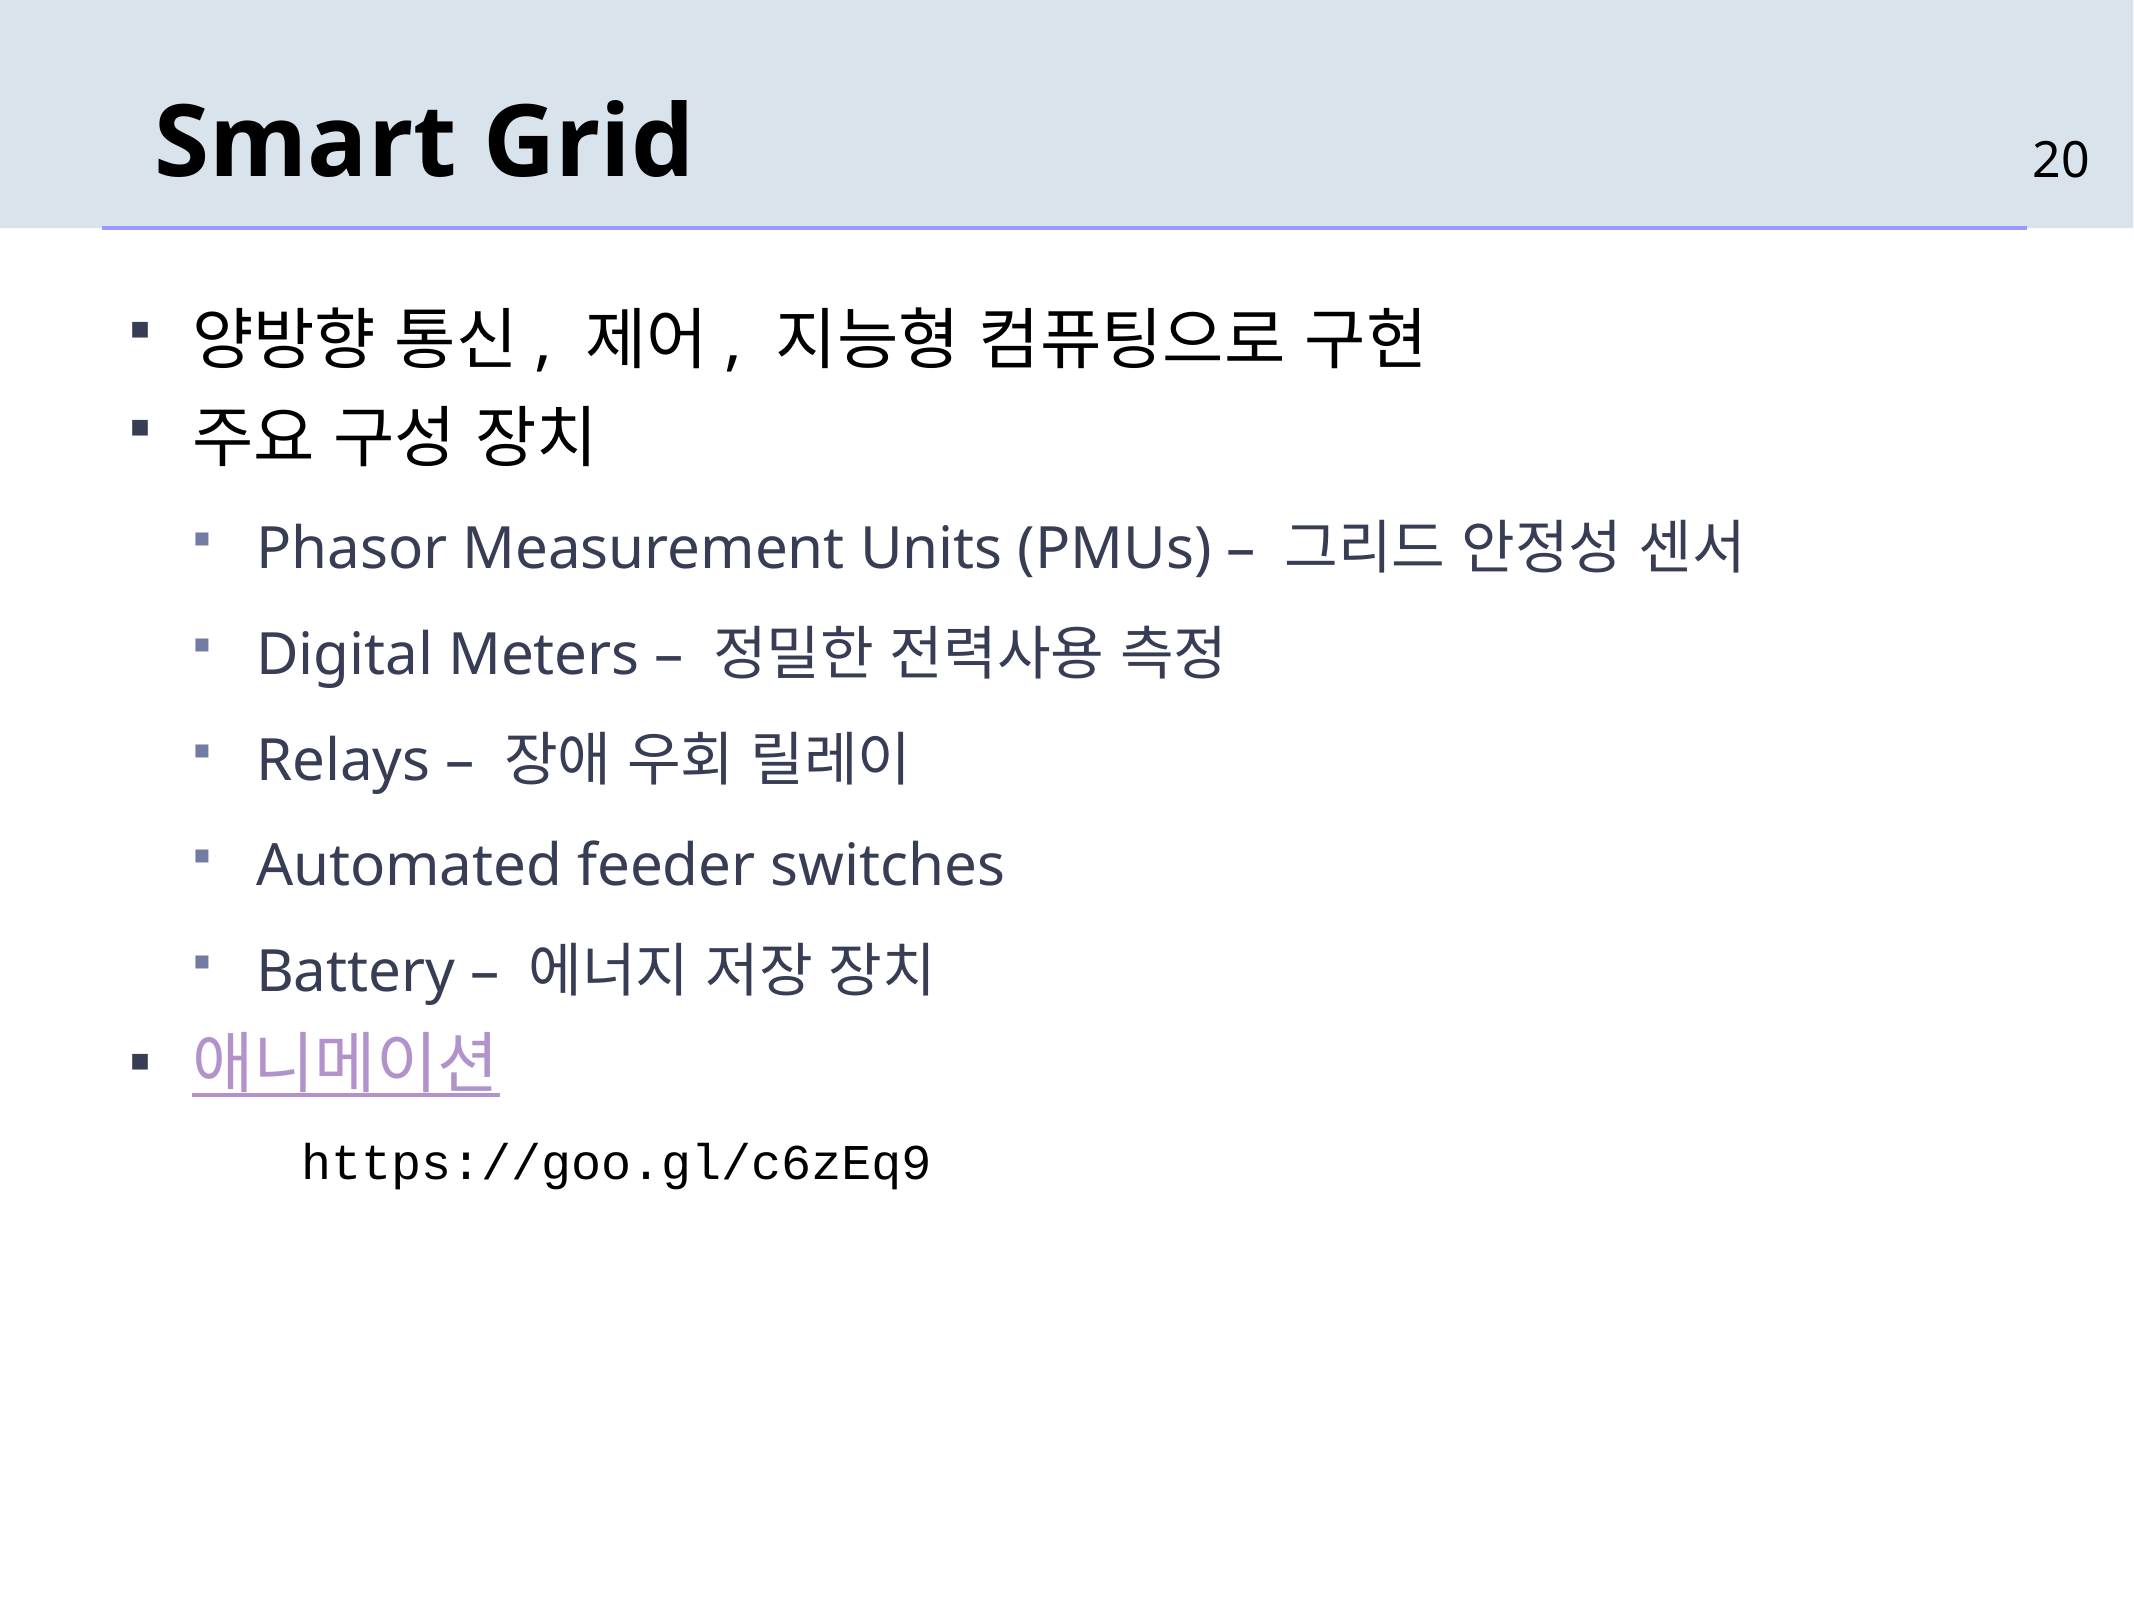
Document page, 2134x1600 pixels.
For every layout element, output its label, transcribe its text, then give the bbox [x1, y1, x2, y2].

title Smart Grid [133, 55, 2024, 208]
slide_number 20 [2011, 116, 2134, 203]
list 양방향 통신, 제어, 지능형 컴퓨팅으로 구현 주요 구성 장치 Phasor Measurement Units (PMUs) – 그리드 안정성 센서 Digital Meters – 정밀한 전력사용 측정 Relays – 장애 우회 릴레이 Automated feeder switches Battery – 에너지 저장 장치 애니메이션 https://goo.gl/c6zEq9 [106, 285, 2027, 1438]
